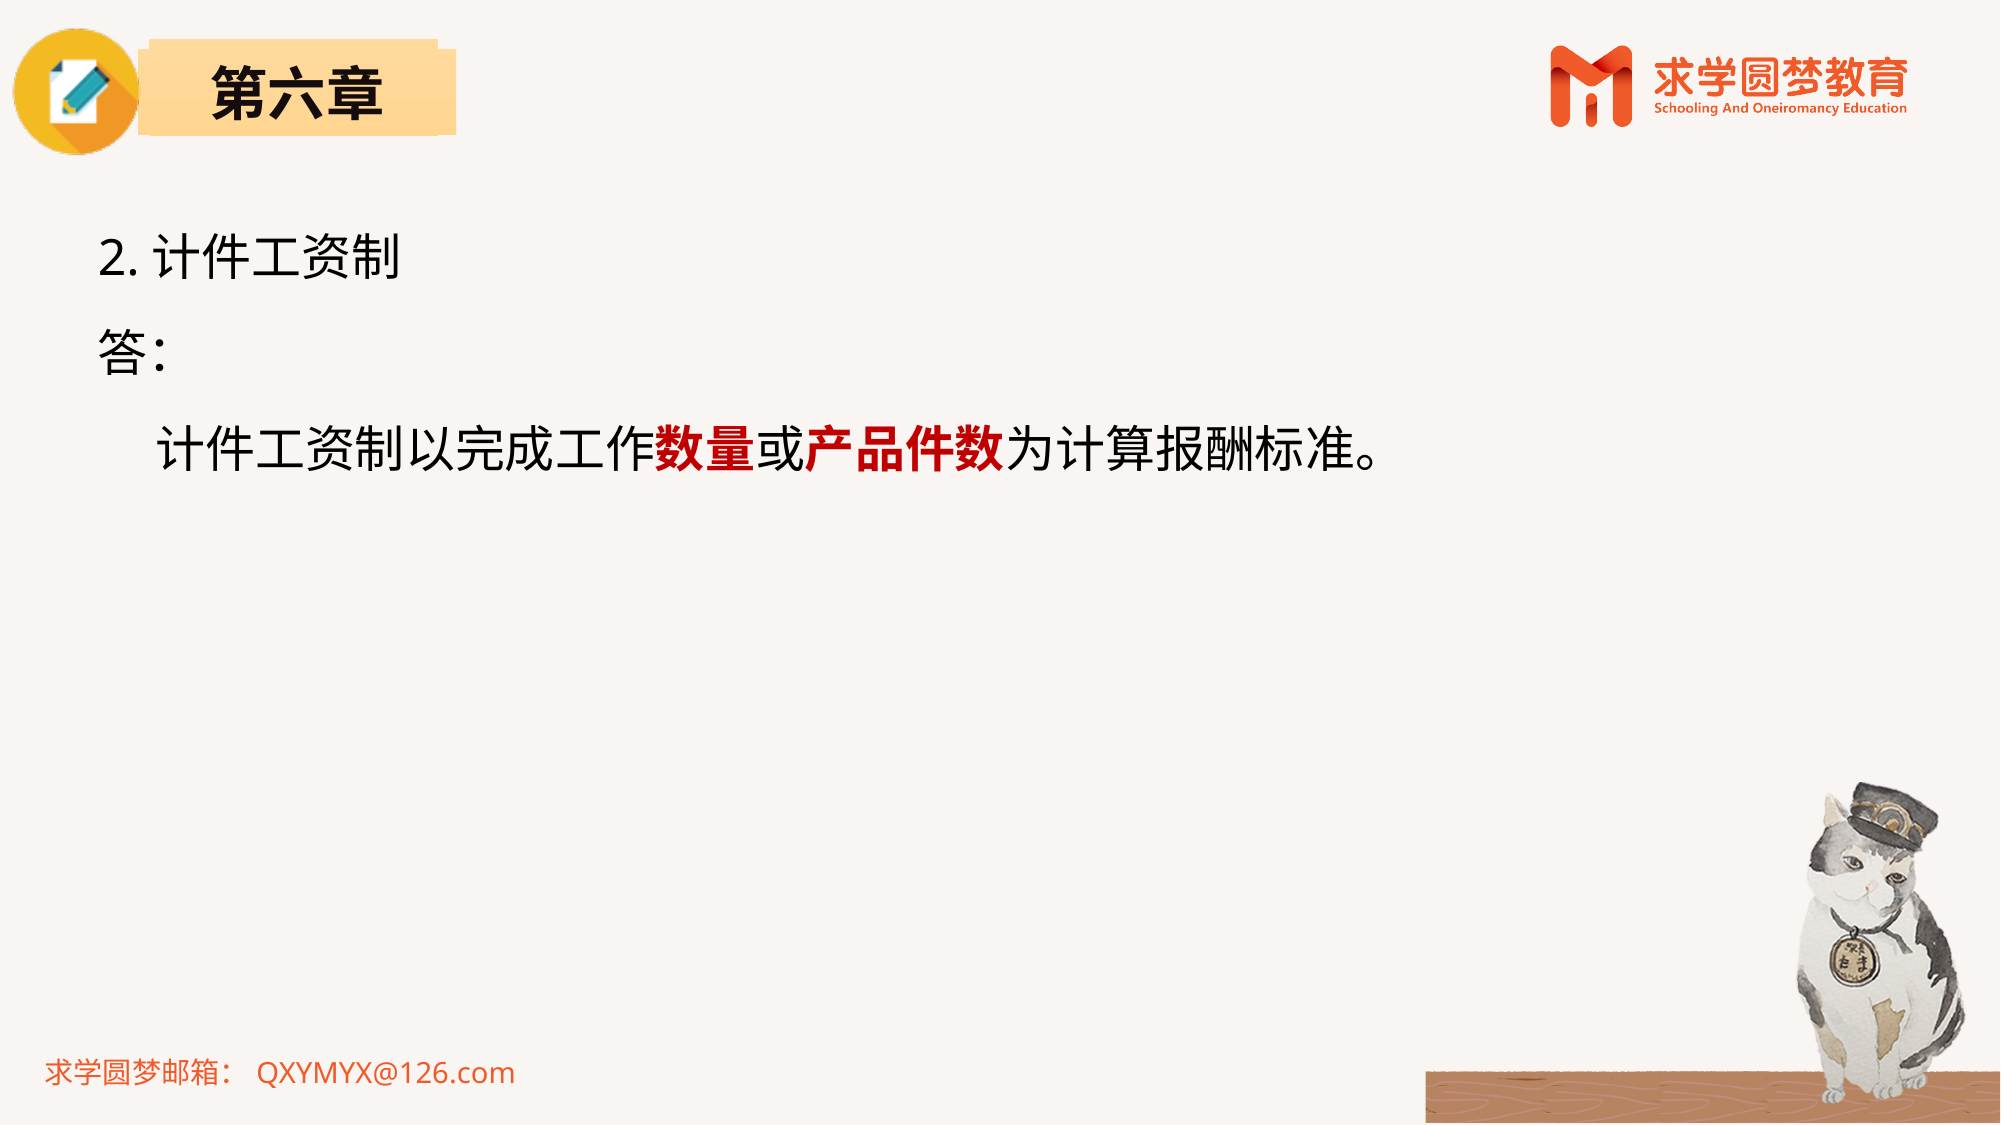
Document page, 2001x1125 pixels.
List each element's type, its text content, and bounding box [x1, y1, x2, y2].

text_box 2.计件工资制 答： 计件工资制以完成工作数量或产品件数为计算报酬标准。 [83, 182, 1472, 485]
picture [1540, 38, 1925, 132]
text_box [150, 39, 457, 136]
picture [1425, 490, 2001, 1123]
picture [0, 12, 150, 163]
